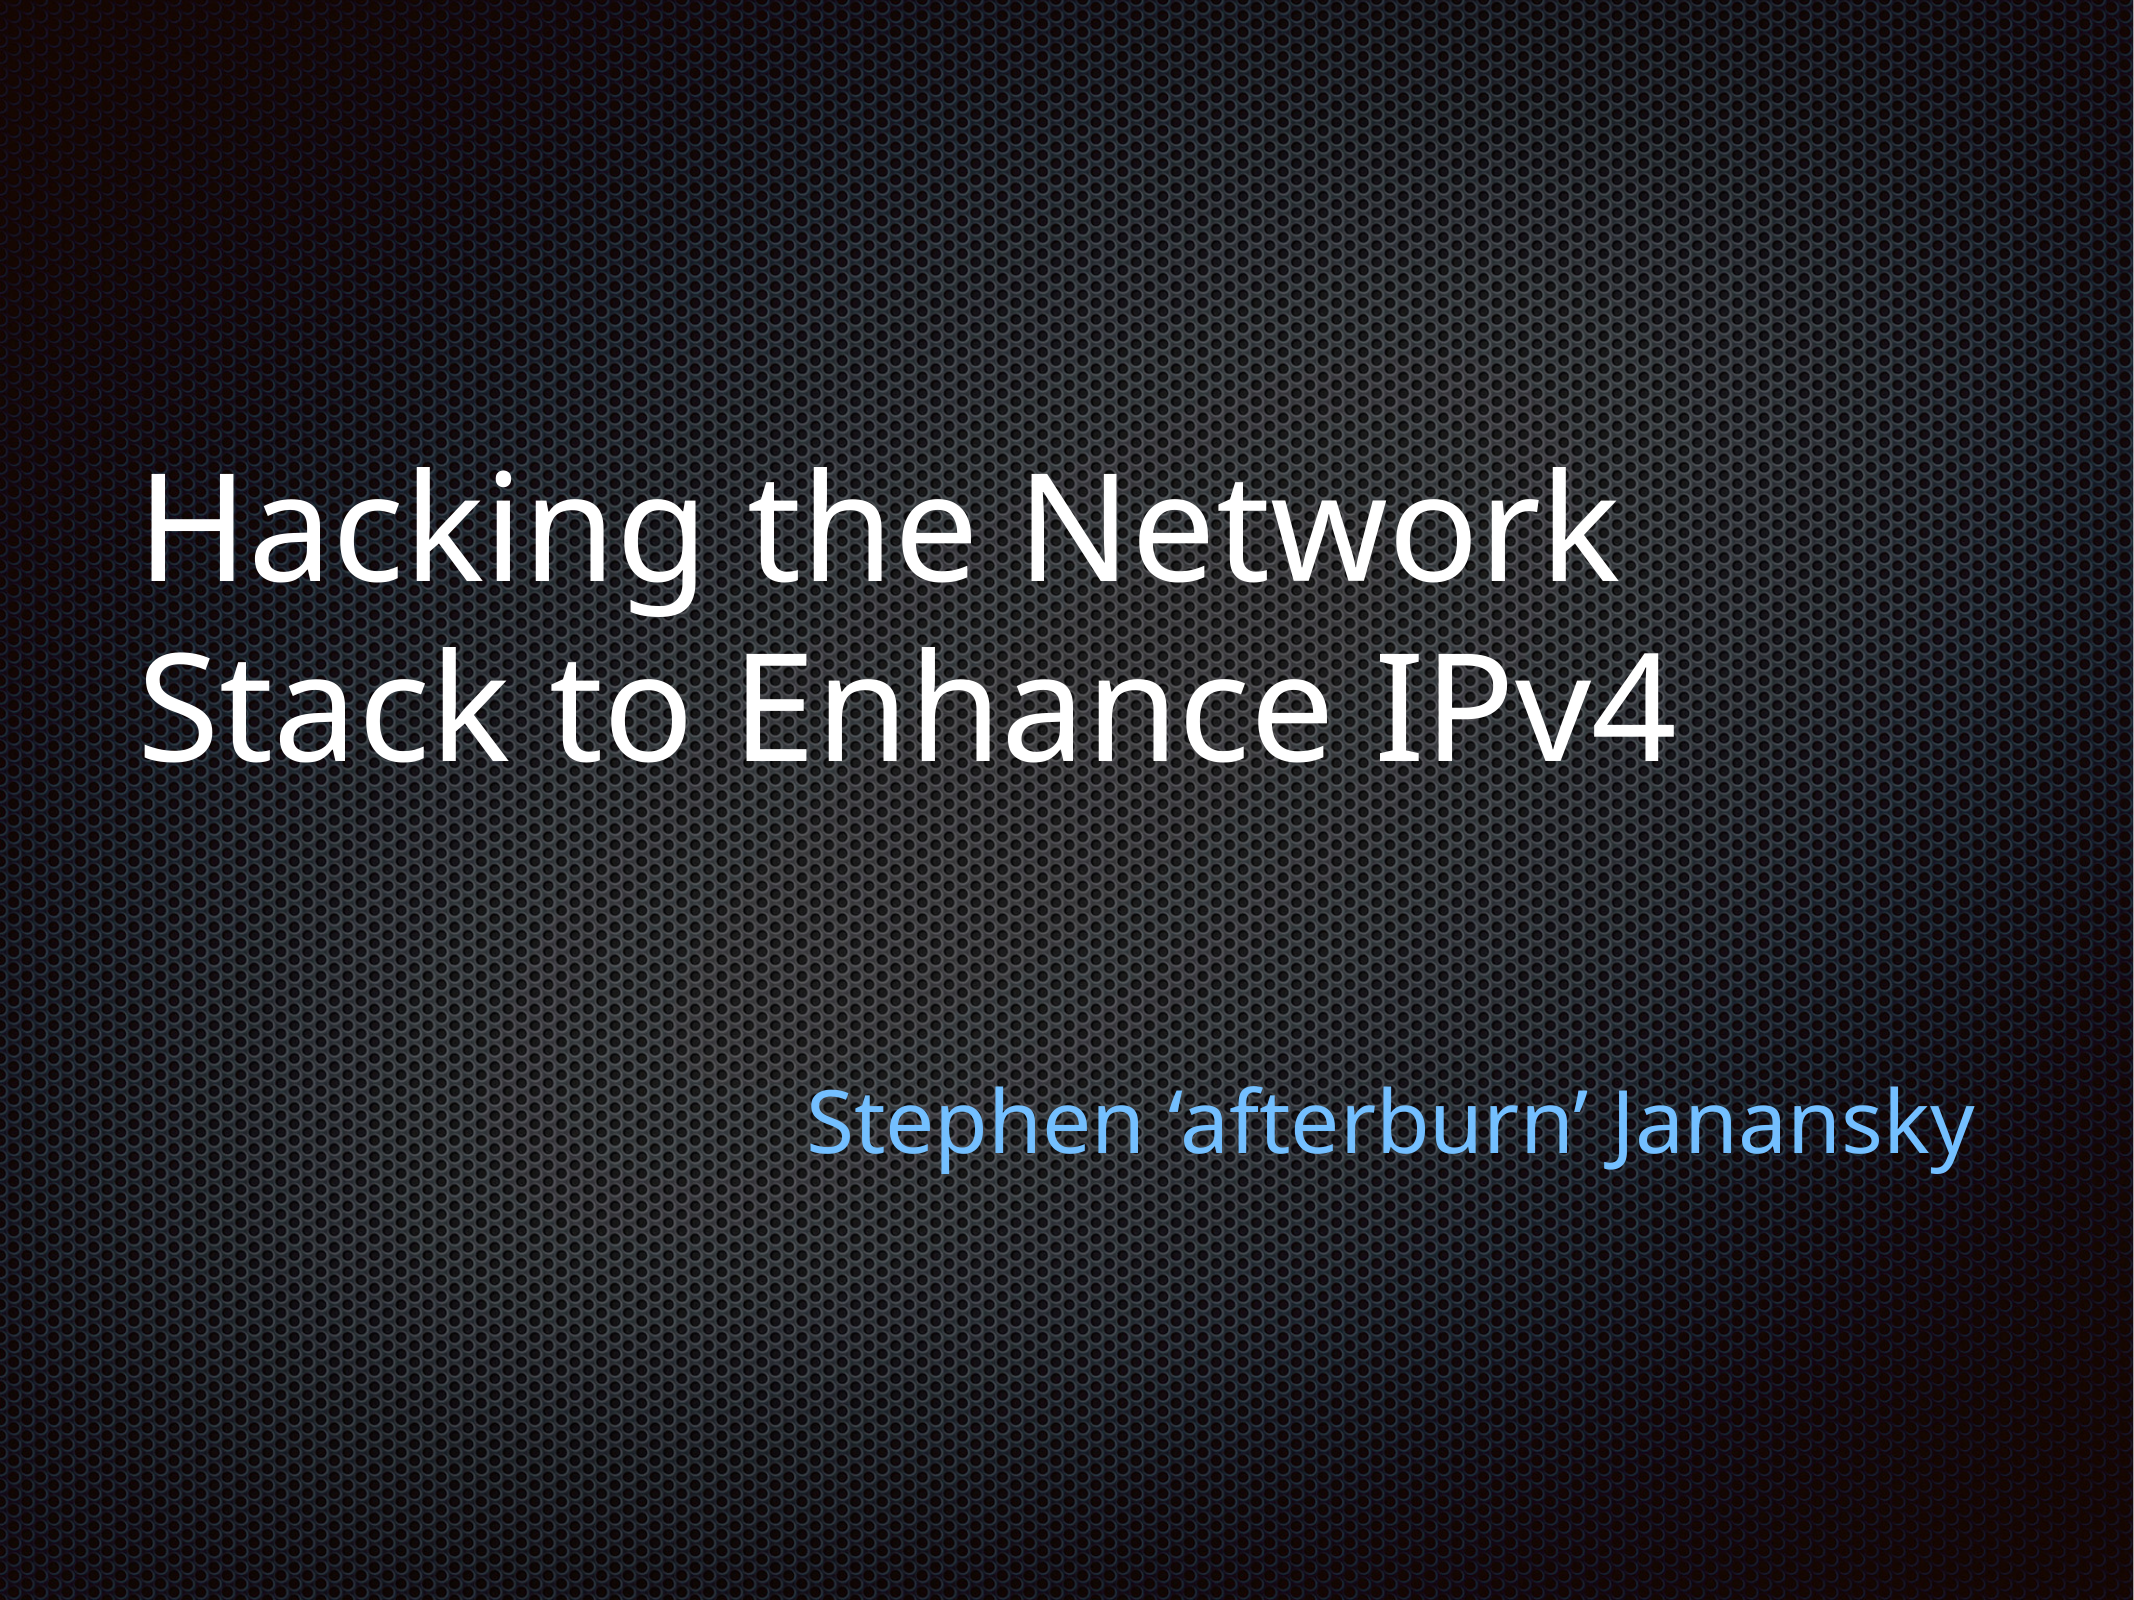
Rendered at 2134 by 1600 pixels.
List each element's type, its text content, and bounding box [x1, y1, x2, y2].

title Hacking the Network Stack to Enhance IPv4 [128, 224, 1984, 797]
subtitle Stephen ‘afterburn’ Janansky [128, 797, 1984, 1293]
picture [0, 0, 2134, 1600]
